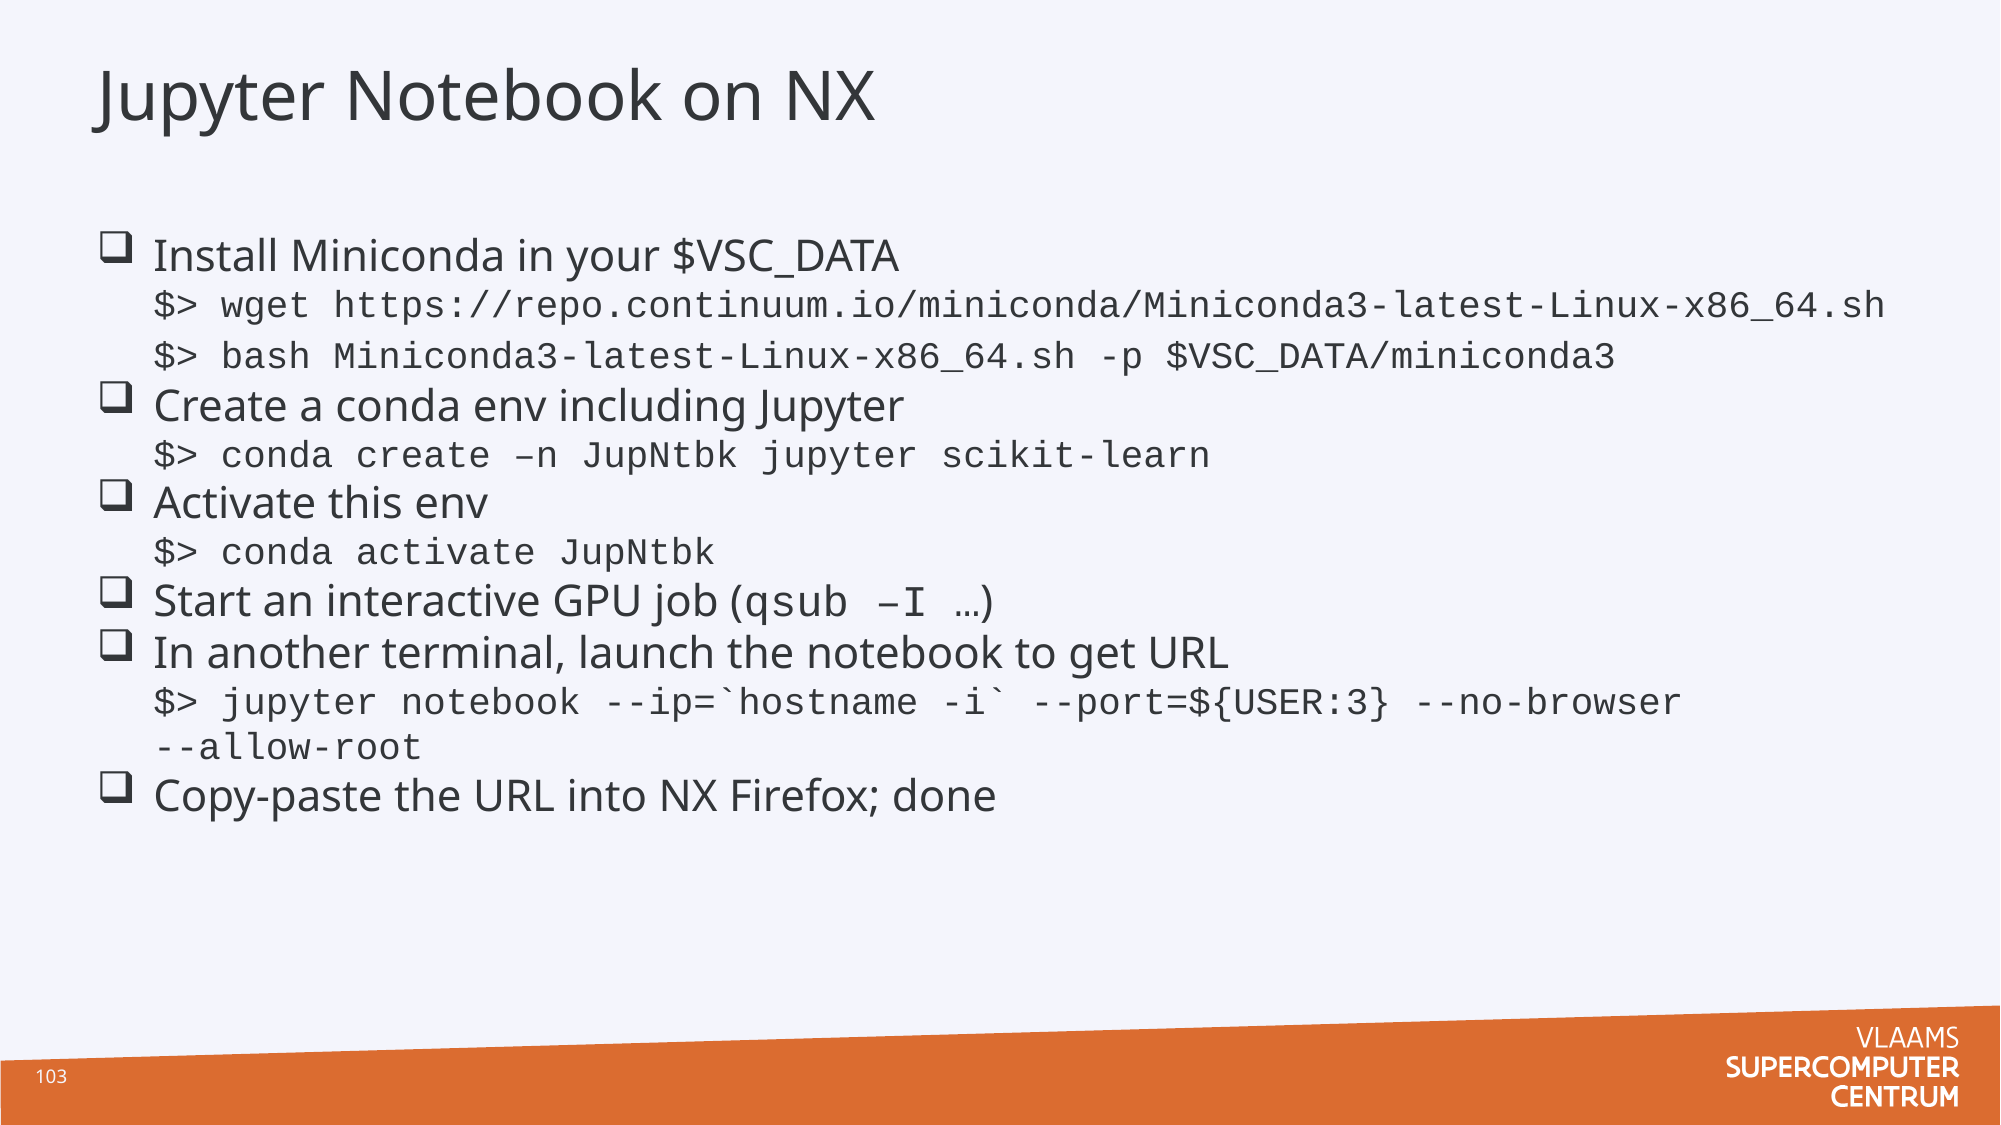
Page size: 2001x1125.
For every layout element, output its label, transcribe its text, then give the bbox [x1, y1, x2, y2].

slide_number 103 [0, 1047, 83, 1108]
title Jupyter Notebook on NX [82, 42, 906, 154]
text_box Install Miniconda in your $VSC_DATA $> wget https://repo.continuum.io/miniconda/Miniconda3-latest-Linux-x86_64.sh $> bash Miniconda3-latest-Linux-x86_64.sh -p $VSC_DATA/miniconda3 Create a conda env including Jupyter $> conda create –n JupNtbk jupyter scikit-learn Activate this env $> conda activate JupNtbk Start an interactive GPU job (qsub –I …) In another terminal, launch the notebook to get URL $> jupyter notebook --ip=`hostname -i` --port=${USER:3} --no-browser --allow-root Copy-paste the URL into NX Firefox; done [82, 219, 1945, 828]
picture [1725, 1021, 1960, 1117]
